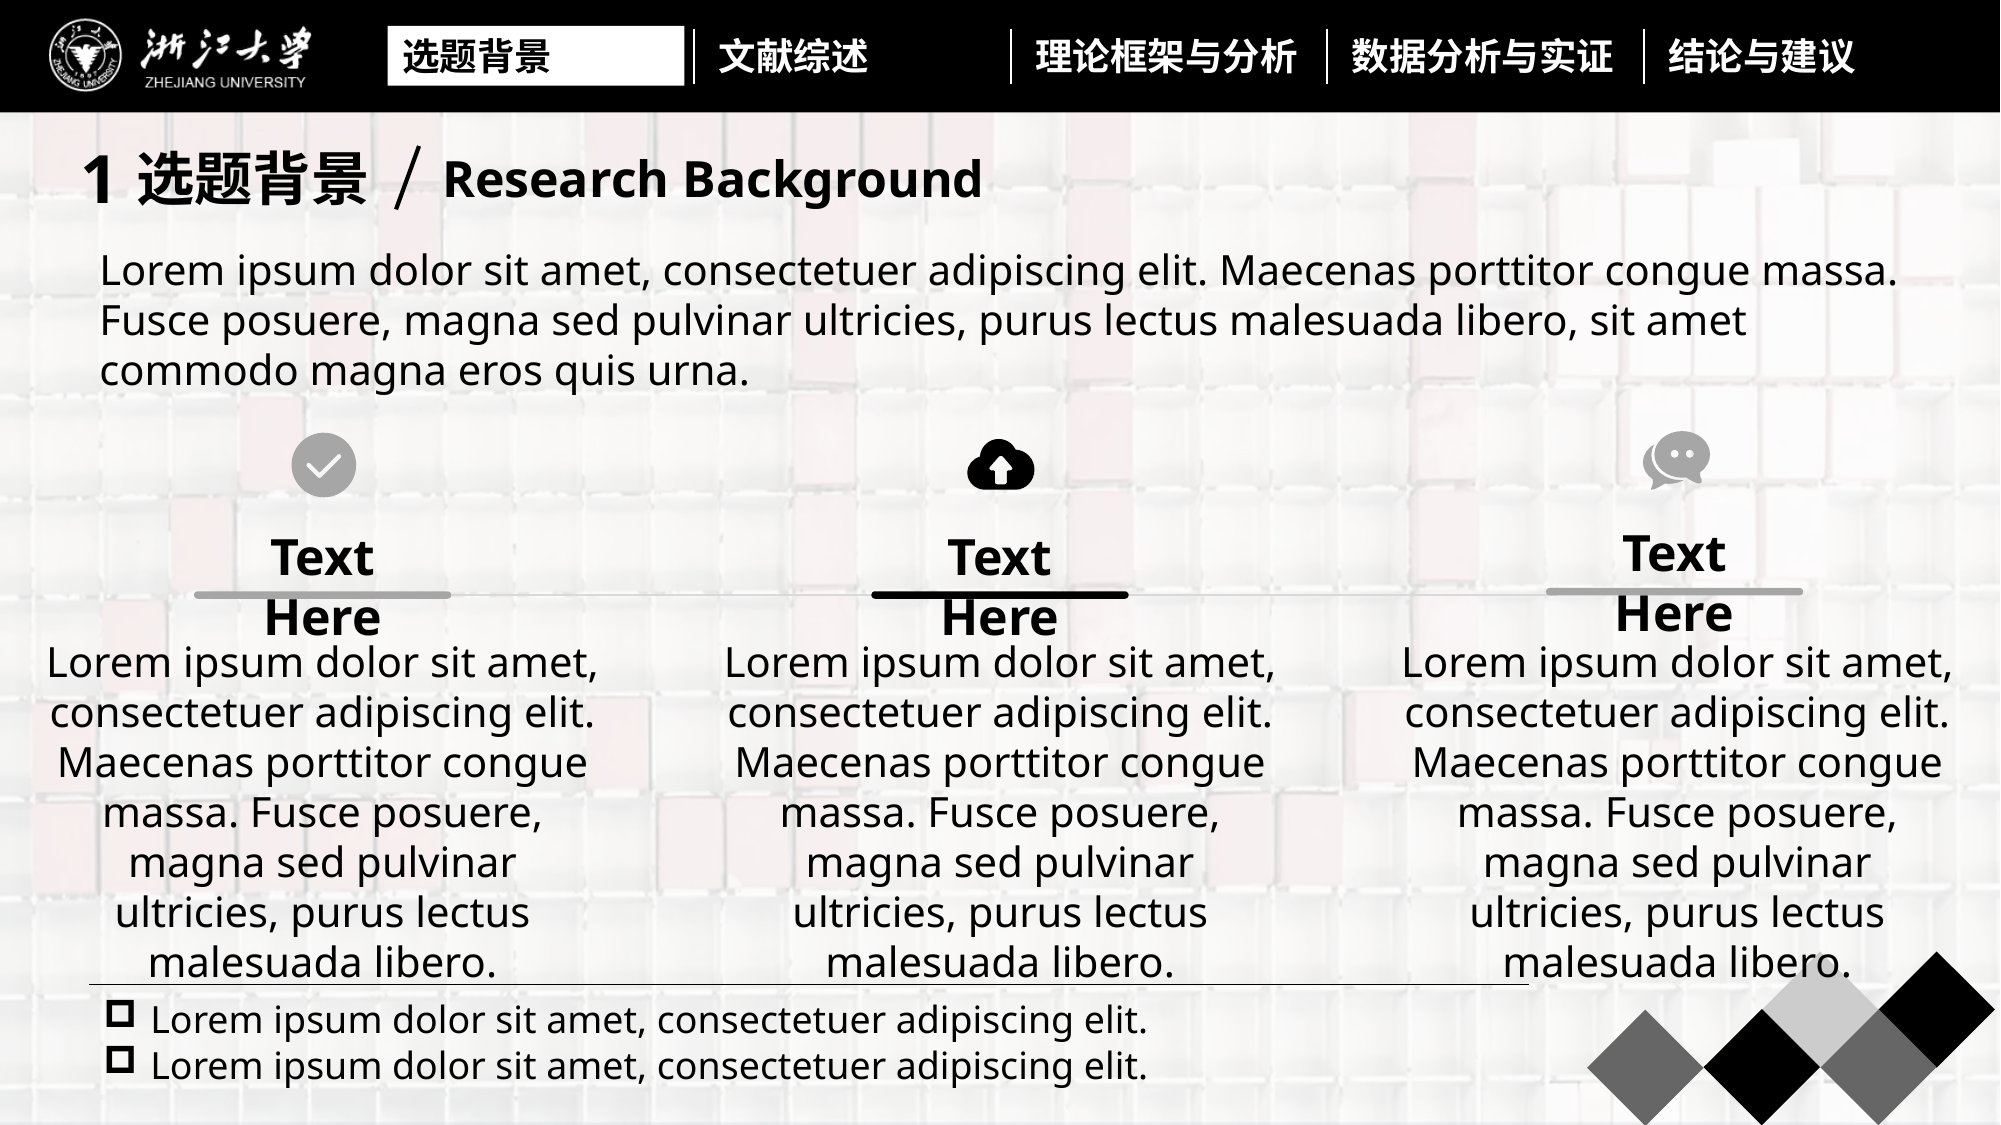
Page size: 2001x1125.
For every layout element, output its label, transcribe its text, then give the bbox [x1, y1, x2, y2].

text_box 选题背景 [387, 25, 685, 86]
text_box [73, 129, 1041, 226]
text_box [0, 0, 2000, 113]
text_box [193, 430, 452, 599]
text_box Lorem ipsum dolor sit amet, consectetuer adipiscing elit. [88, 989, 1529, 1034]
picture [49, 16, 323, 96]
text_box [871, 437, 1129, 599]
text_box Lorem ipsum dolor sit amet, consectetuer adipiscing elit. Maecenas porttitor congue massa. Fusce posuere, magna sed pulvinar ultricies, purus lectus malesuada libero, sit amet commodo magna eros quis urna. [84, 236, 1916, 402]
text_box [1604, 968, 1978, 1109]
text_box Lorem ipsum dolor sit amet, consectetuer adipiscing elit. Maecenas porttitor congue massa. Fusce posuere, magna sed pulvinar ultricies, purus lectus malesuada libero. [1381, 627, 1974, 993]
text_box Lorem ipsum dolor sit amet, consectetuer adipiscing elit. Maecenas porttitor congue massa. Fusce posuere, magna sed pulvinar ultricies, purus lectus malesuada libero. [703, 627, 1297, 984]
text_box 文献综述 [703, 25, 1001, 86]
text_box 结论与建议 [1653, 25, 1951, 86]
text_box 理论框架与分析 [1020, 25, 1318, 86]
text_box 数据分析与实证 [1336, 25, 1634, 86]
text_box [1545, 431, 1804, 596]
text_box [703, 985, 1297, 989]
text_box Lorem ipsum dolor sit amet, consectetuer adipiscing elit. Maecenas porttitor congue massa. Fusce posuere, magna sed pulvinar ultricies, purus lectus malesuada libero. [26, 627, 619, 993]
text_box Lorem ipsum dolor sit amet, consectetuer adipiscing elit. [88, 1034, 1529, 1095]
